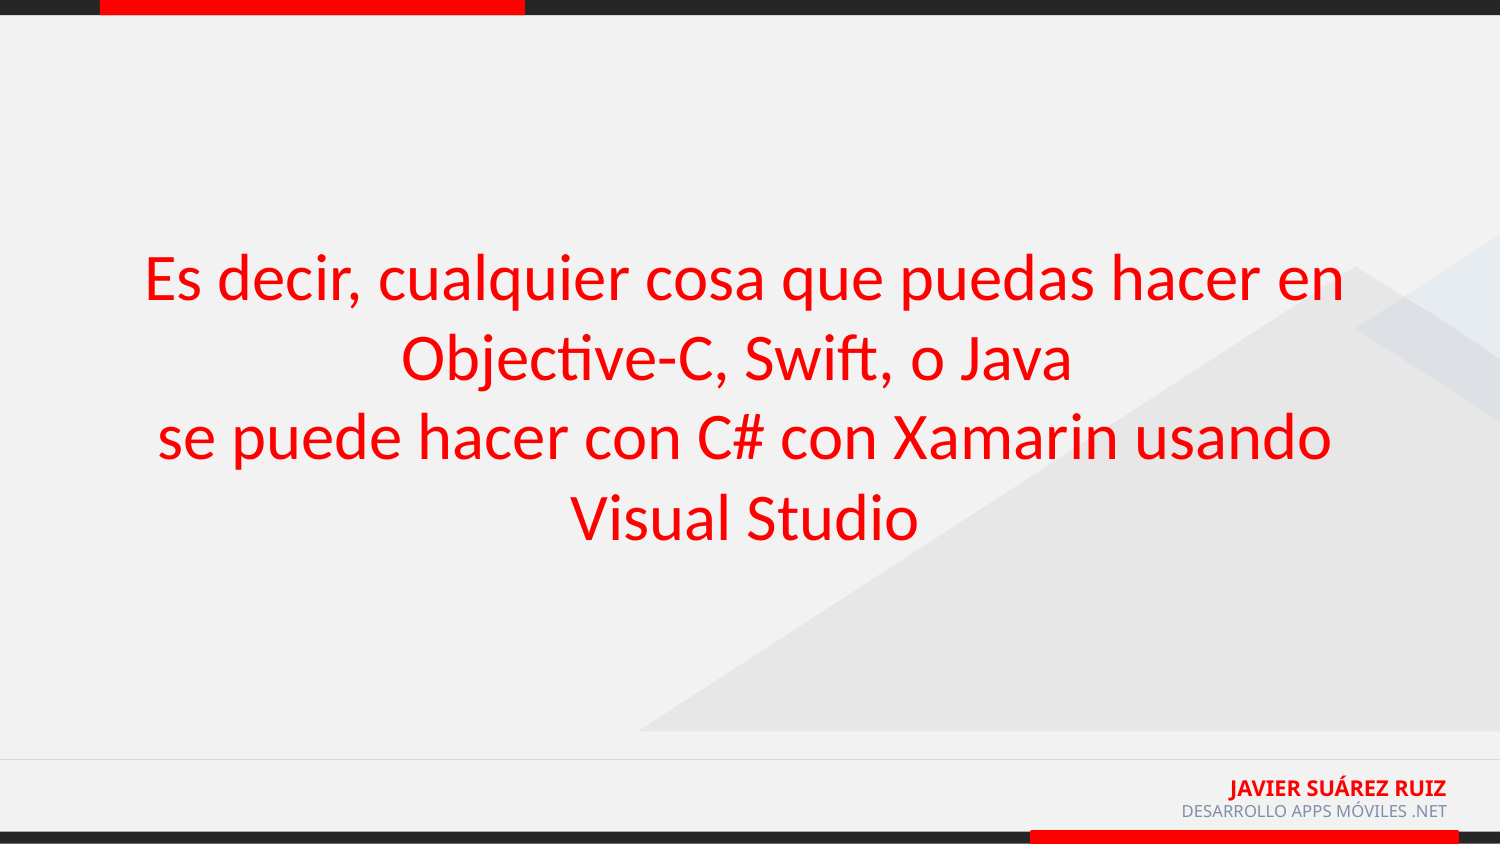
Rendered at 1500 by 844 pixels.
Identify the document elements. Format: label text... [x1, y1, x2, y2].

text_box Es decir, cualquier cosa que puedas hacer en Objective-C, Swift, o Java se puede hacer con C# con Xamarin usando Visual Studio [70, 226, 1421, 565]
